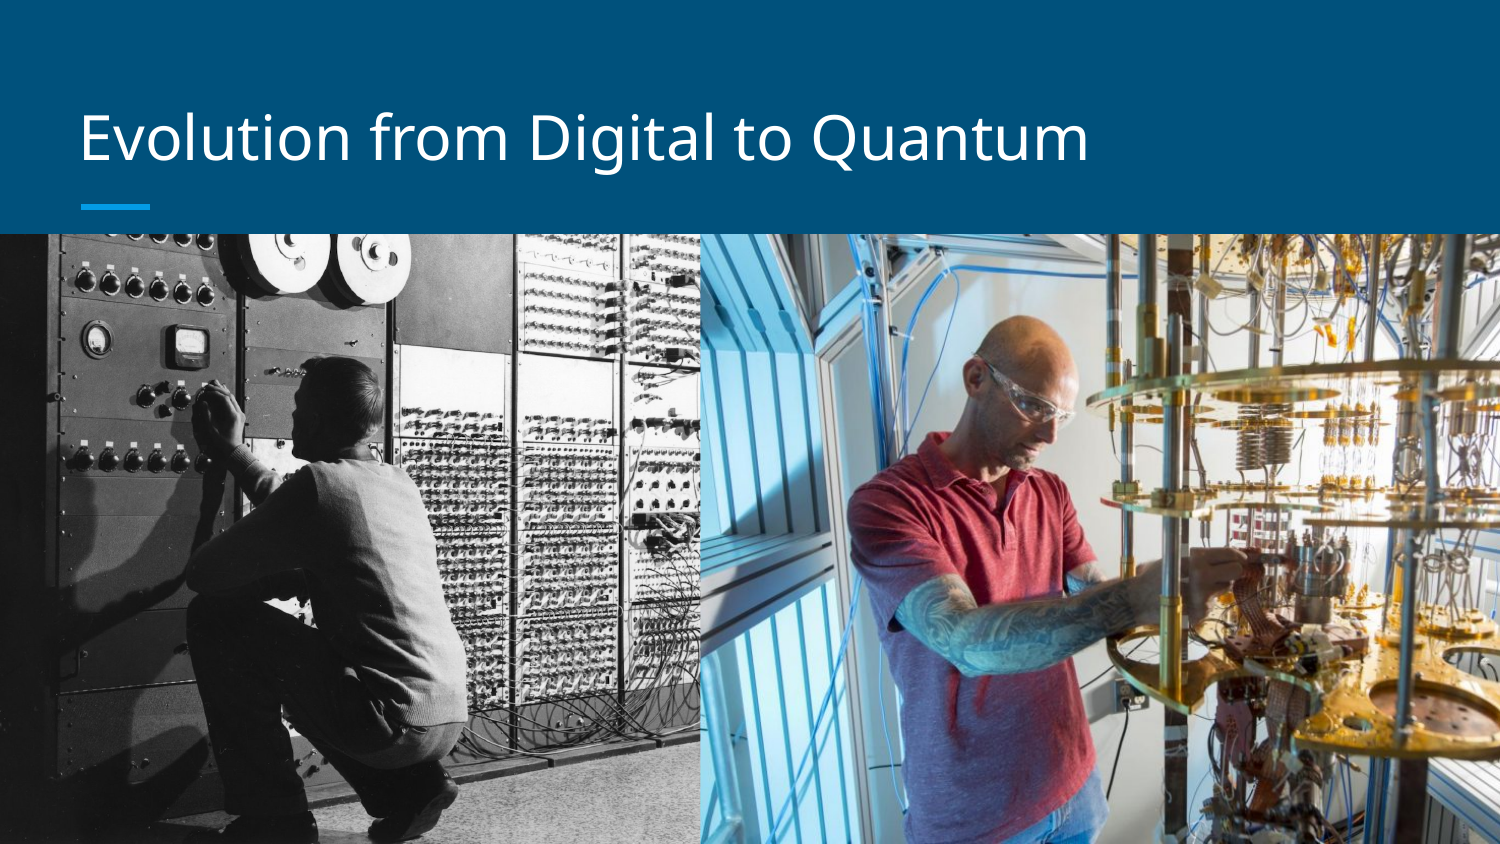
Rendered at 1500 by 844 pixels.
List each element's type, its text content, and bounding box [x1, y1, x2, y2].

title Evolution from Digital to Quantum [63, 75, 1437, 188]
picture [0, 235, 1500, 844]
